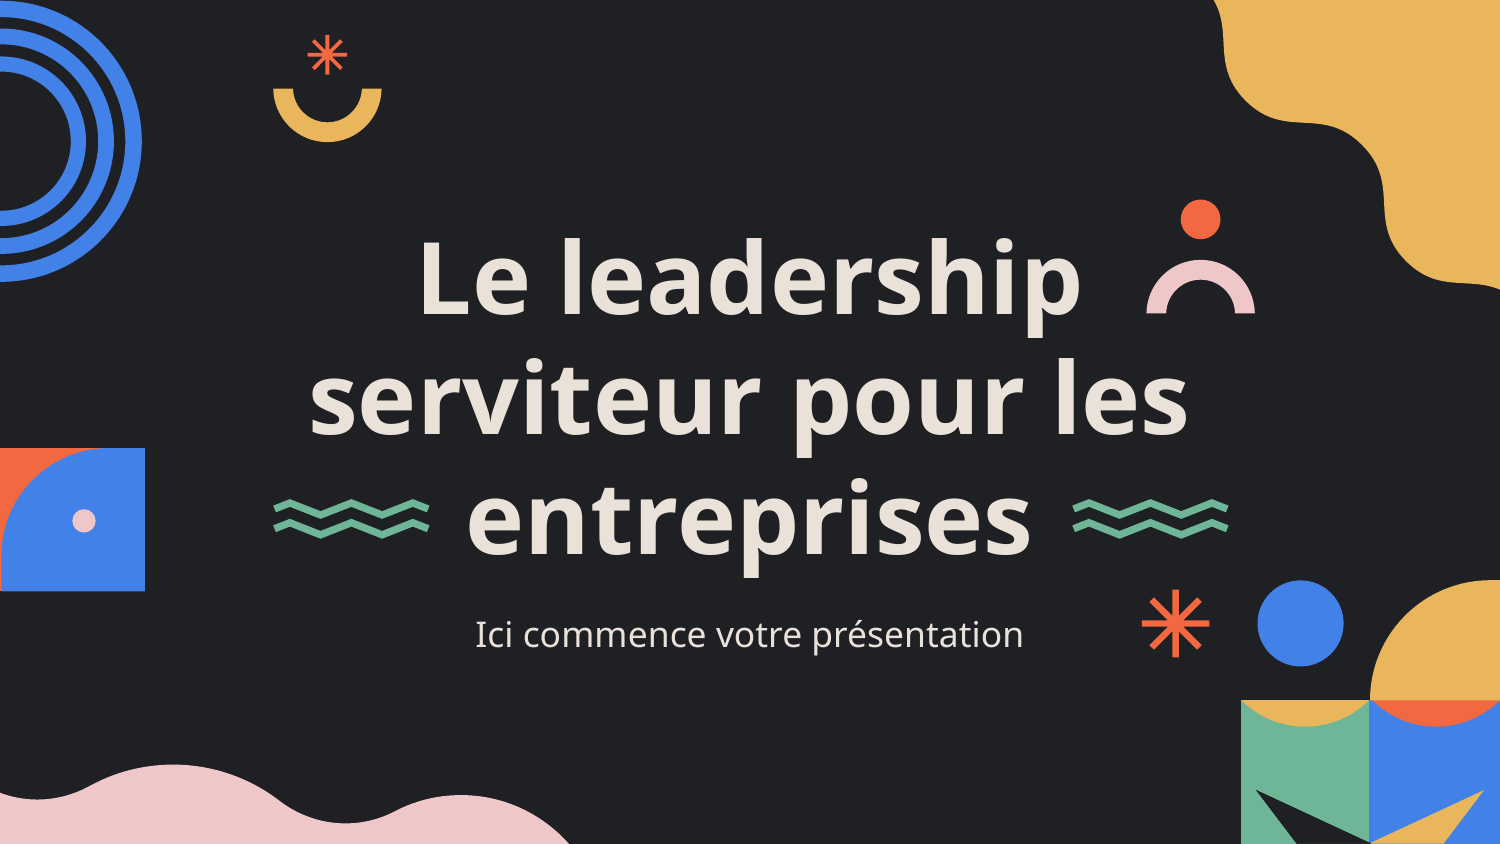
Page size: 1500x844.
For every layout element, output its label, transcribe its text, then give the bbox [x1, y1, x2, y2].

text_box [1146, 259, 1255, 314]
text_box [272, 498, 430, 540]
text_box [1071, 498, 1229, 540]
text_box [273, 88, 382, 143]
text_box [307, 34, 348, 75]
title Le leadership serviteur pour les entreprises [209, 168, 1291, 590]
text_box [1180, 199, 1221, 240]
text_box [1141, 589, 1210, 658]
subtitle Ici commence votre présentation [378, 597, 1122, 676]
